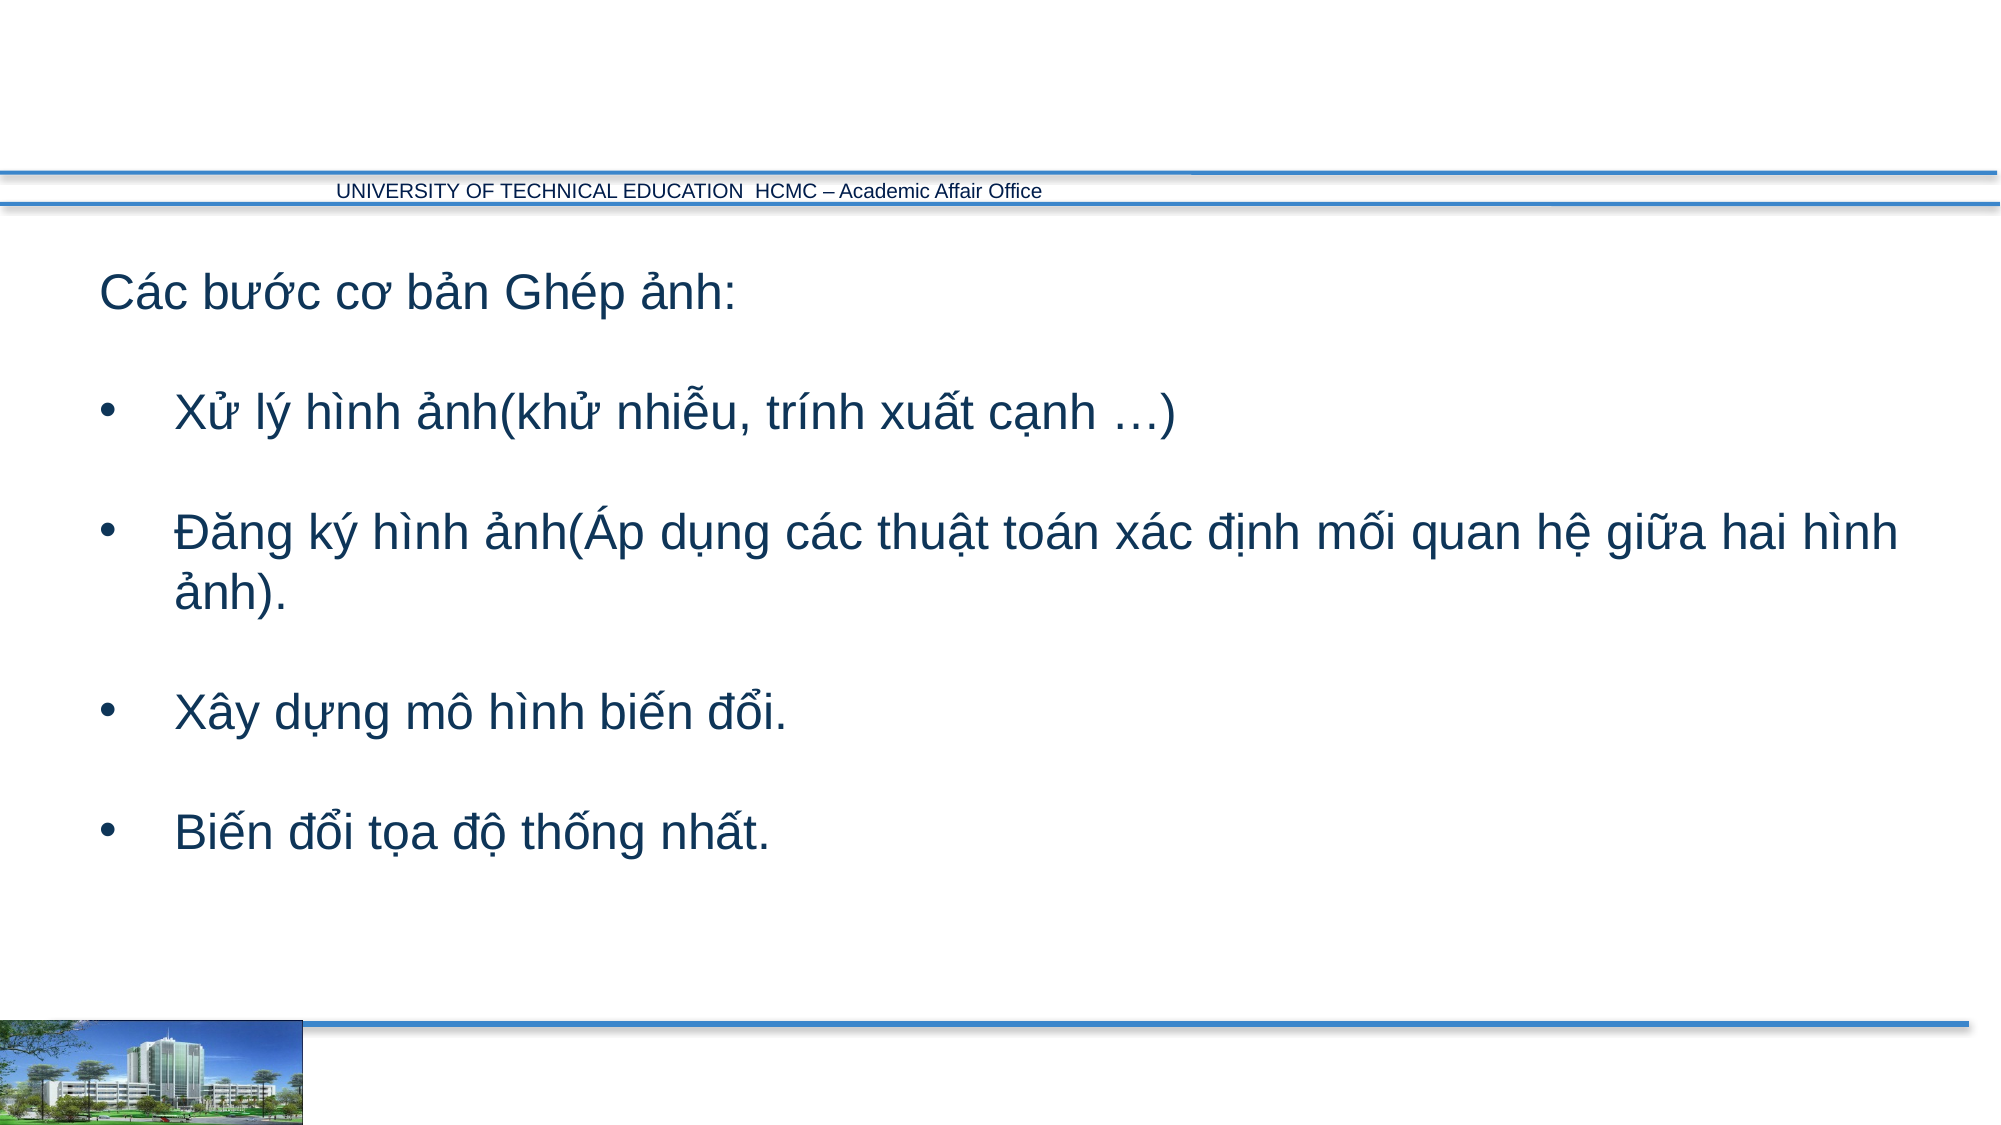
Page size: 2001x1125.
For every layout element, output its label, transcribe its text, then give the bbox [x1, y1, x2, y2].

text_box Các bước cơ bản Ghép ảnh: Xử lý hình ảnh(khử nhiễu, trính xuất cạnh …) Đăng ký hình ảnh(Áp dụng các thuật toán xác định mối quan hệ giữa hai hình ảnh). Xây dựng mô hình biến đổi. Biến đổi tọa độ thống nhất. [84, 252, 1916, 867]
picture [0, 1020, 303, 1125]
